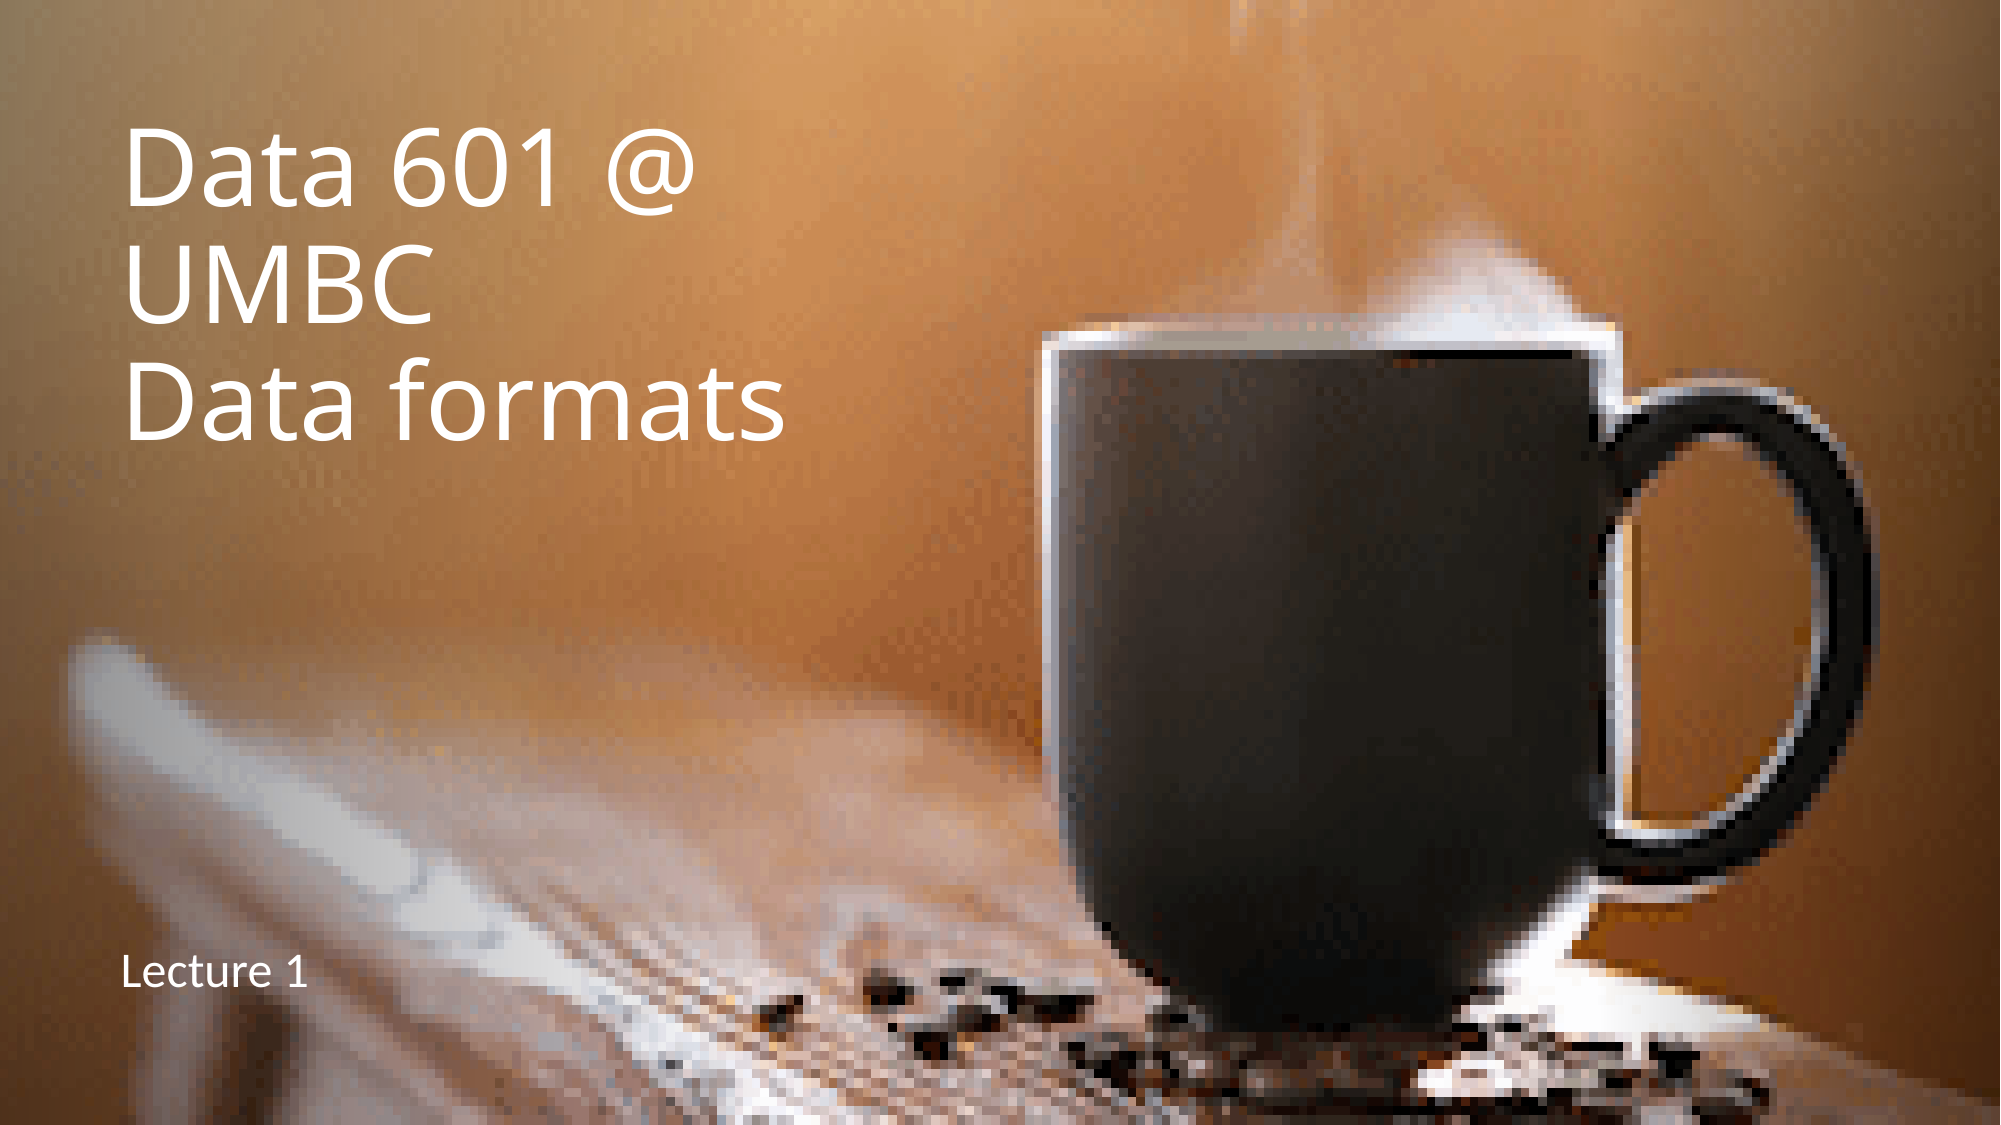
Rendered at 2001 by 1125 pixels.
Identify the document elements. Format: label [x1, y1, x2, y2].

text_box [0, 0, 2000, 1125]
